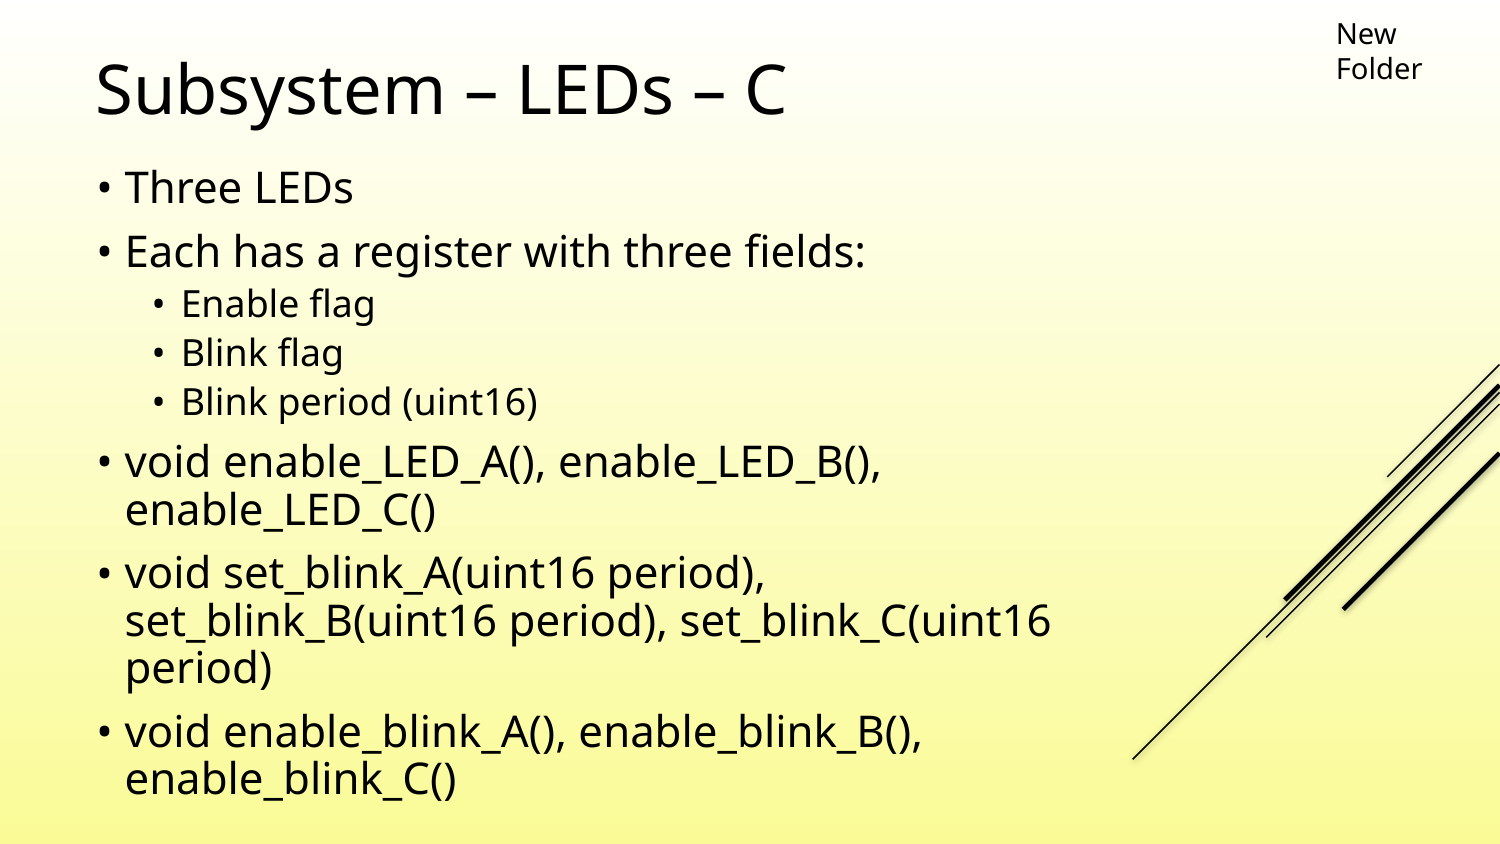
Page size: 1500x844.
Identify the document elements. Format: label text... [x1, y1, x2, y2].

list Three LEDs Each has a register with three fields: Enable flag Blink flag Blink period (uint16) void enable_LED_A(), enable_LED_B(), enable_LED_C() void set_blink_A(uint16 period), set_blink_B(uint16 period), set_blink_C(uint16 period) void enable_blink_A(), enable_blink_B(), enable_blink_C() [84, 160, 1135, 605]
title Subsystem – LEDs – C [84, 0, 1135, 160]
text_box New Folder [1320, 0, 1500, 66]
